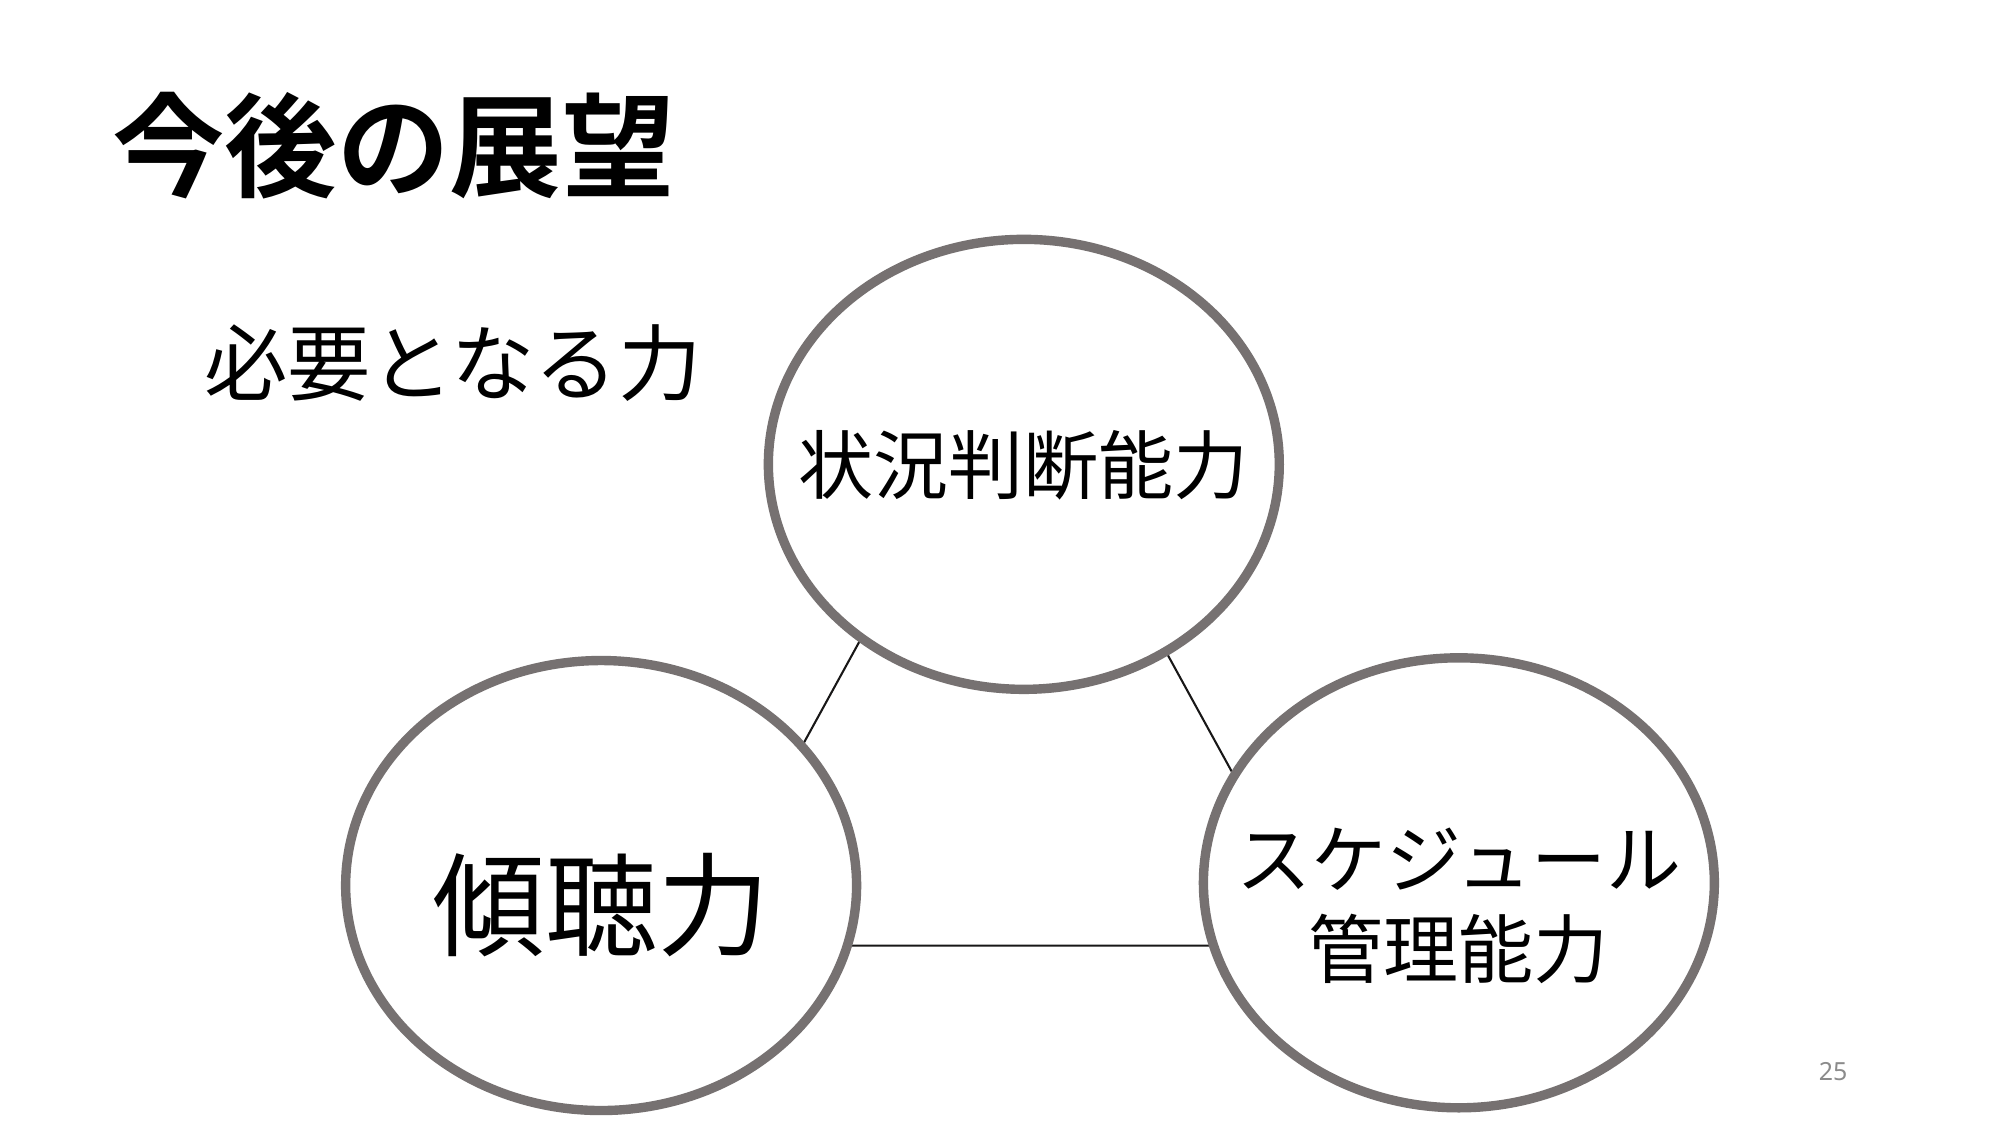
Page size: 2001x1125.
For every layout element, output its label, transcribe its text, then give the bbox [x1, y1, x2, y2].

slide_number 25 [1412, 1042, 1863, 1103]
text_box 状況判断能力 [783, 411, 1264, 517]
text_box [1202, 656, 1716, 968]
text_box [767, 238, 1281, 691]
text_box スケジュール 管理能力 [1221, 805, 1697, 1001]
text_box 必要となる力 [189, 304, 717, 419]
text_box [802, 639, 1234, 947]
text_box 今後の展望 [97, 68, 690, 219]
text_box [344, 659, 858, 1112]
text_box 傾聴力 [417, 827, 785, 978]
text_box [1240, 1001, 1678, 1109]
